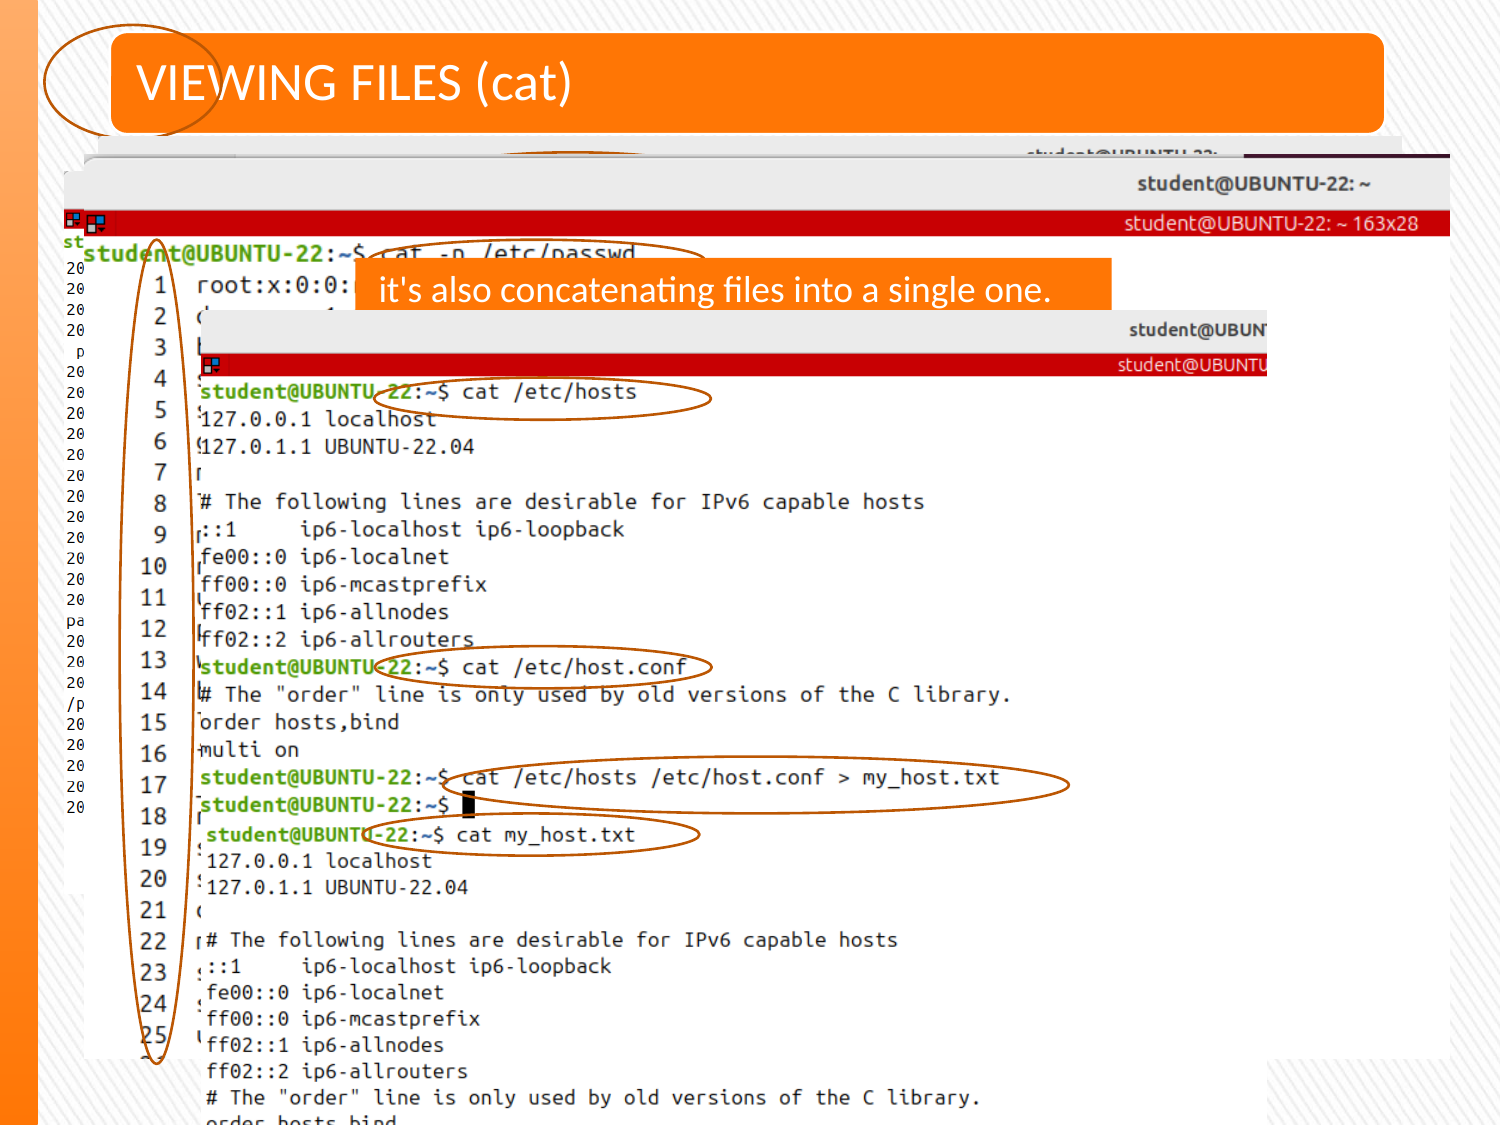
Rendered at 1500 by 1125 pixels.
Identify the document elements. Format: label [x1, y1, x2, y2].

picture [37, 0, 1500, 1125]
text_box [0, 281, 37, 285]
text_box [43, 26, 104, 135]
text_box [109, 27, 1386, 133]
